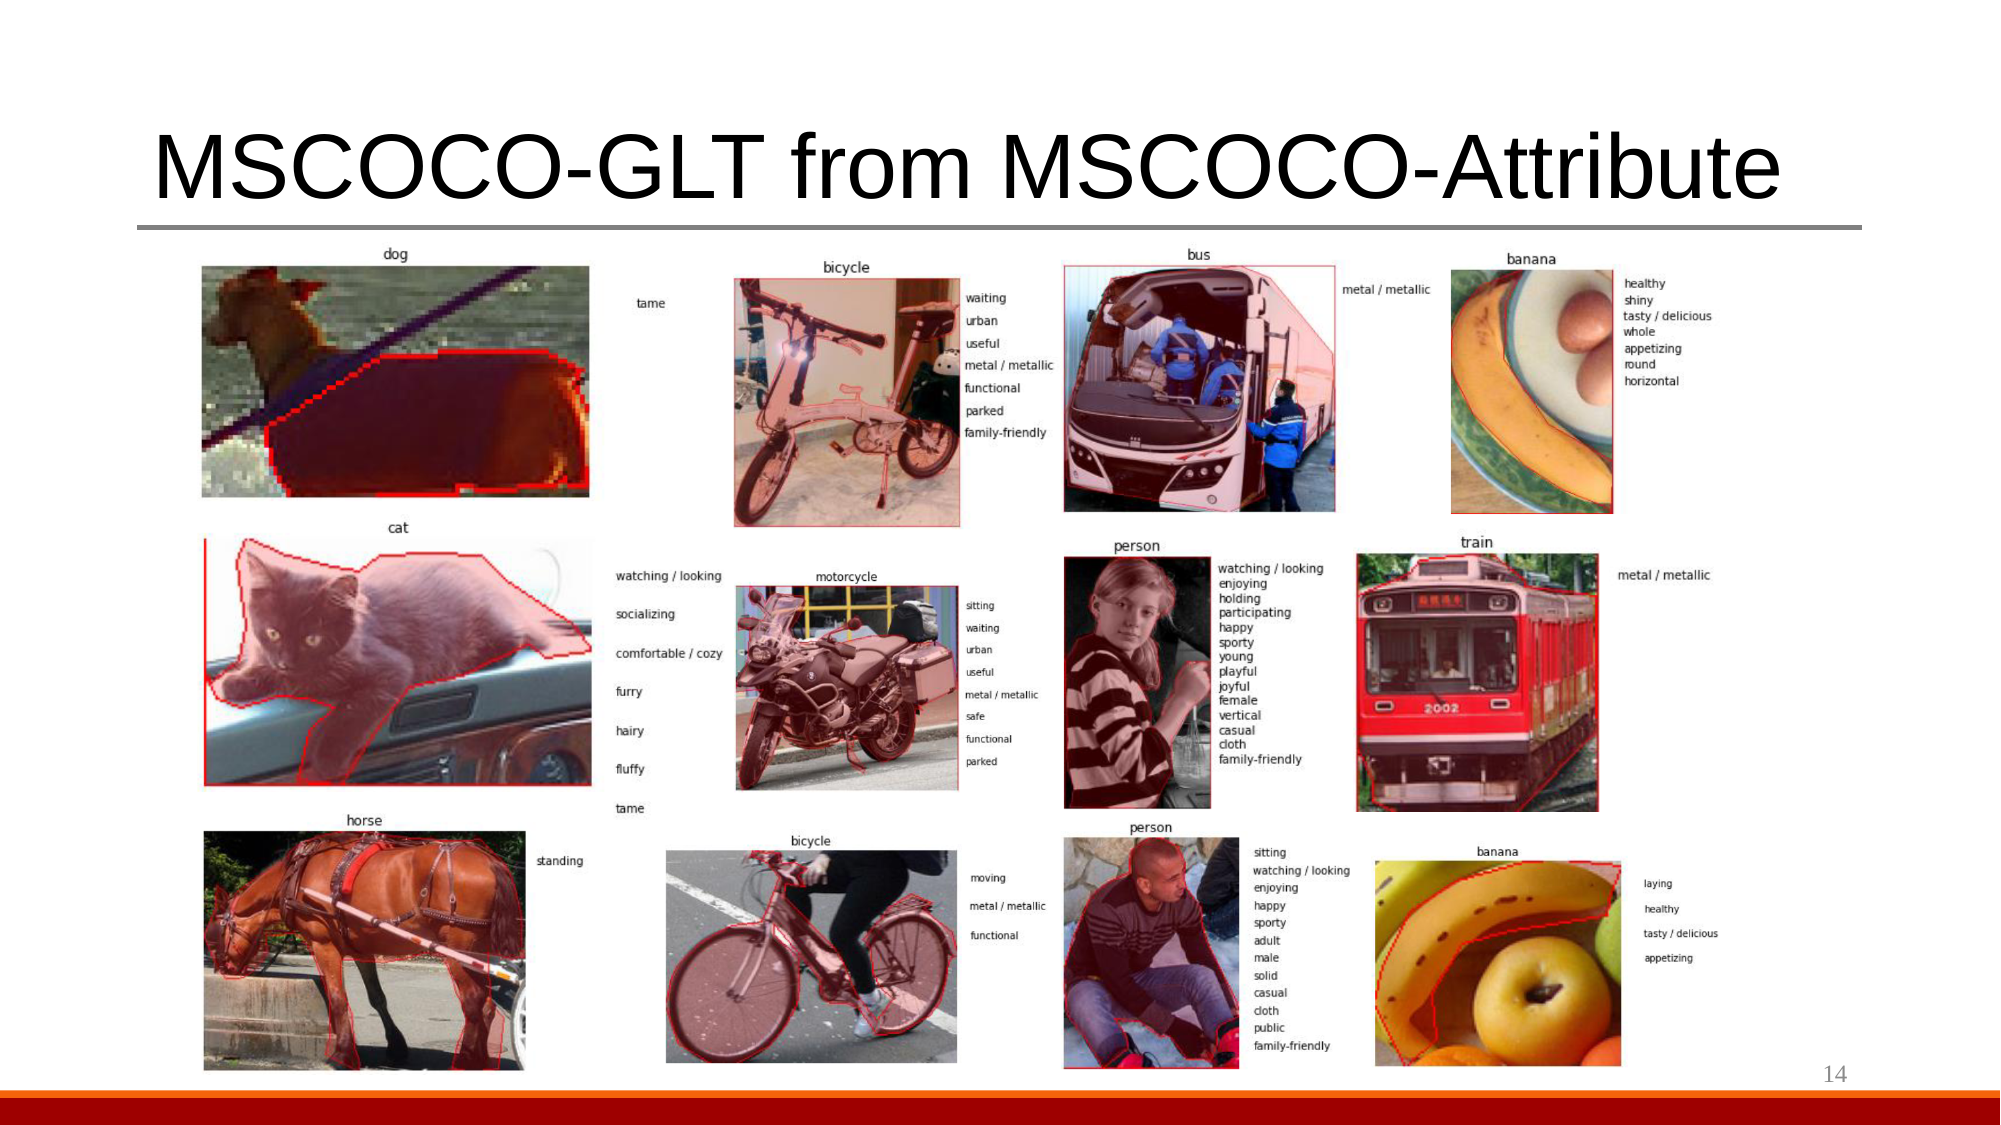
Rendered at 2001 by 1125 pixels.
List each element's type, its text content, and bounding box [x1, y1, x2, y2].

title MSCOCO-GLT from MSCOCO-Attribute [137, 59, 1863, 278]
picture [172, 235, 1724, 1085]
slide_number 14 [1412, 1042, 1863, 1103]
